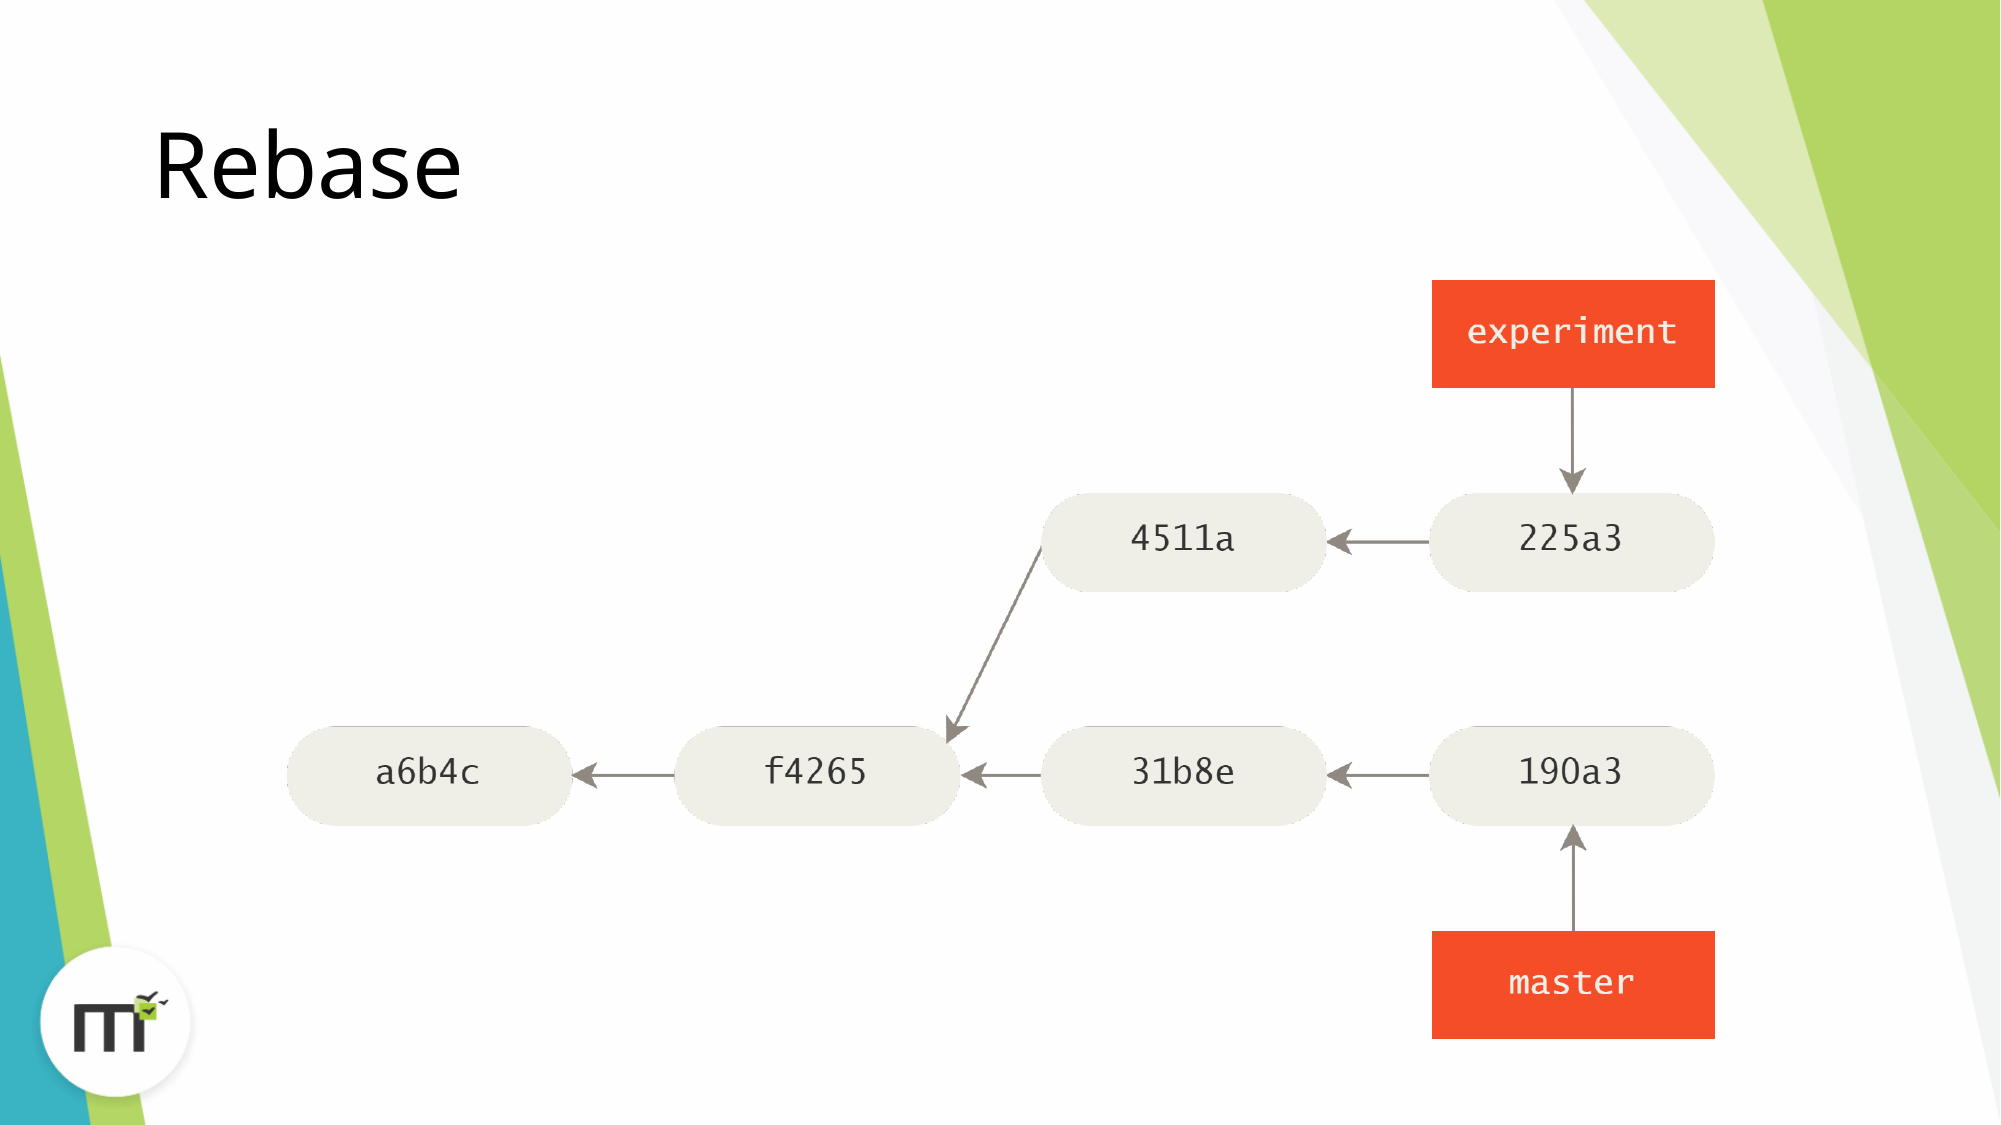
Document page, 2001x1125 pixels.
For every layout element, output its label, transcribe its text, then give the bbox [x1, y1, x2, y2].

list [255, 249, 1745, 1069]
title Rebase [137, 59, 1863, 278]
picture [0, 0, 2001, 1125]
